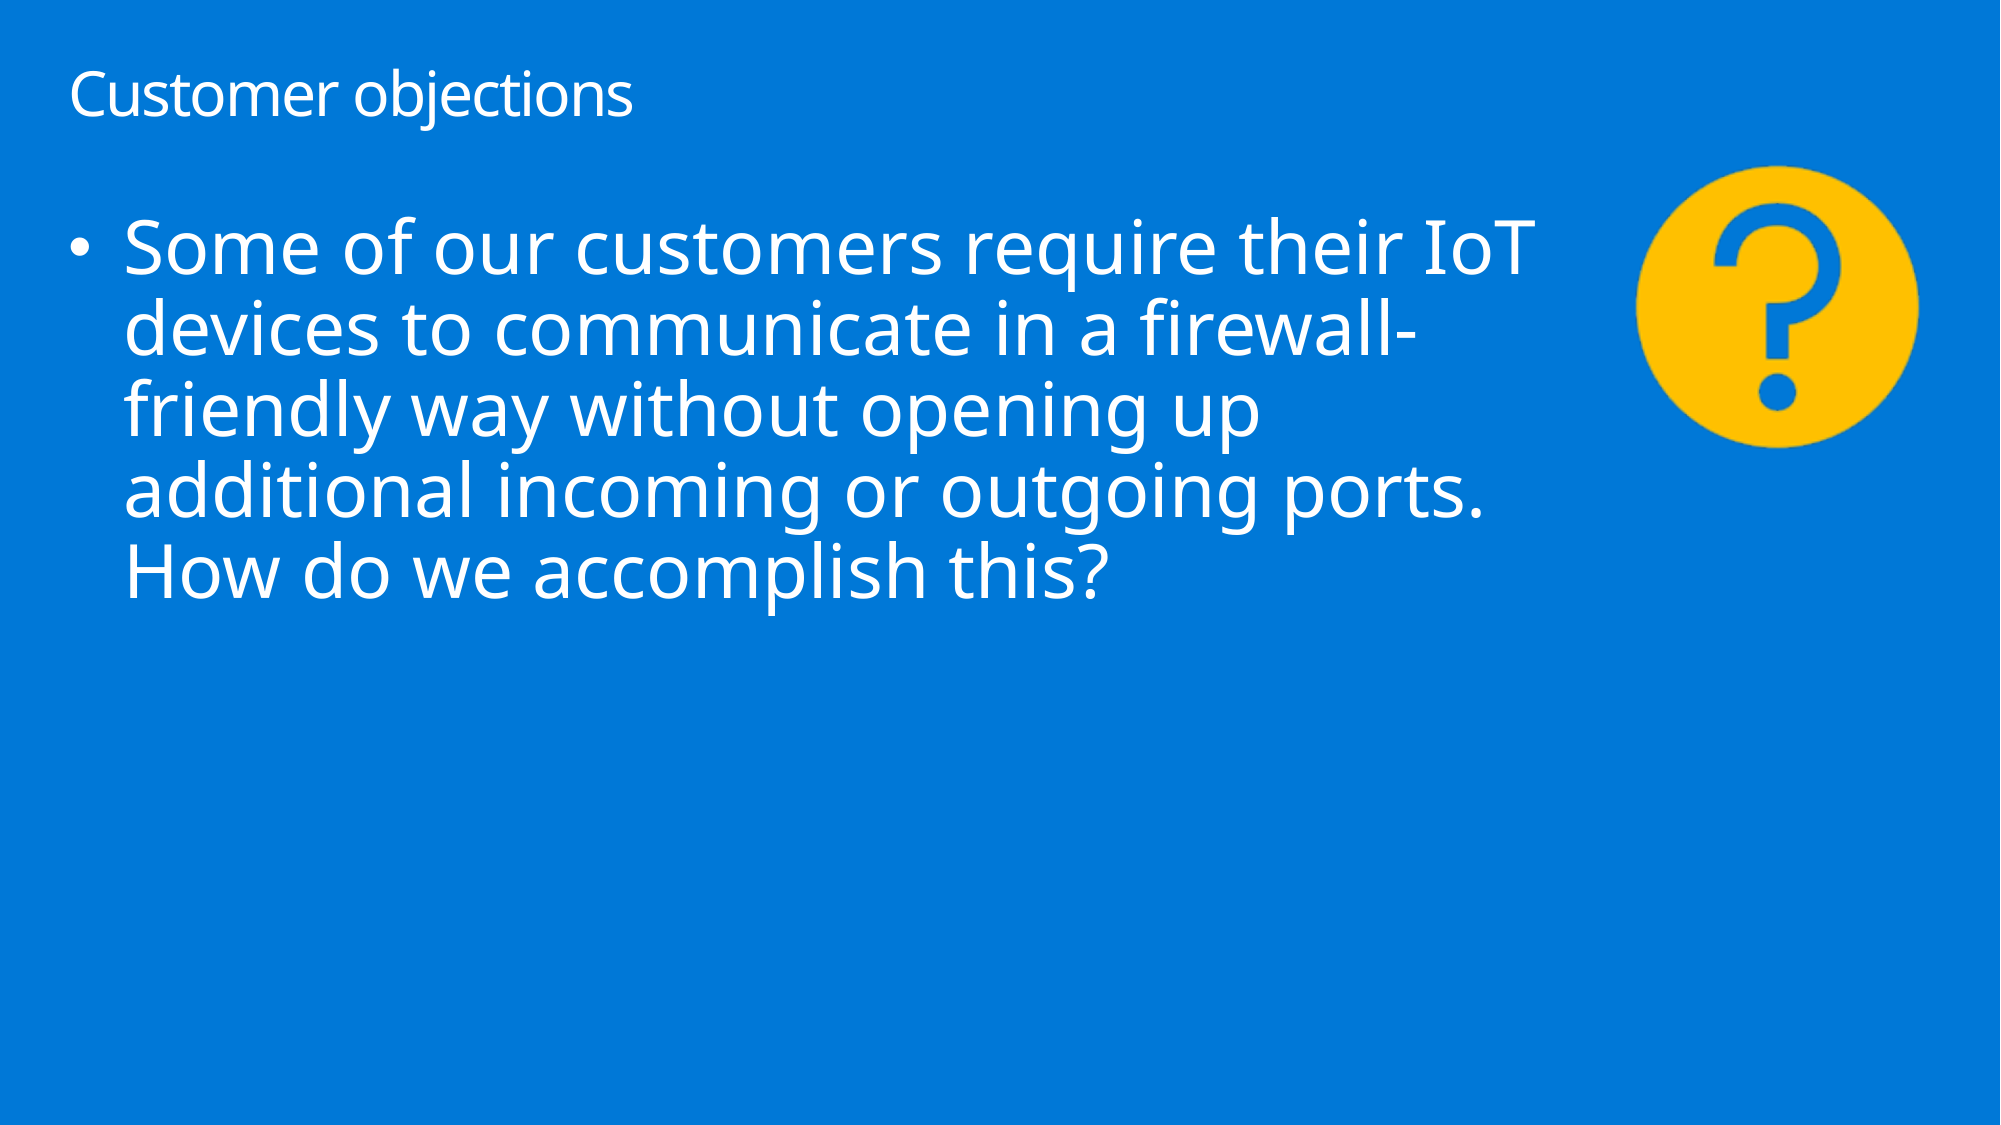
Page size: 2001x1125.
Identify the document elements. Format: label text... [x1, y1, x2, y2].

title Customer objections [44, 47, 1957, 195]
picture [1599, 129, 1957, 487]
list Some of our customers require their IoT devices to communicate in a firewall-friendly way without opening up additional incoming or outgoing ports. How do we accomplish this? [44, 195, 1600, 1073]
